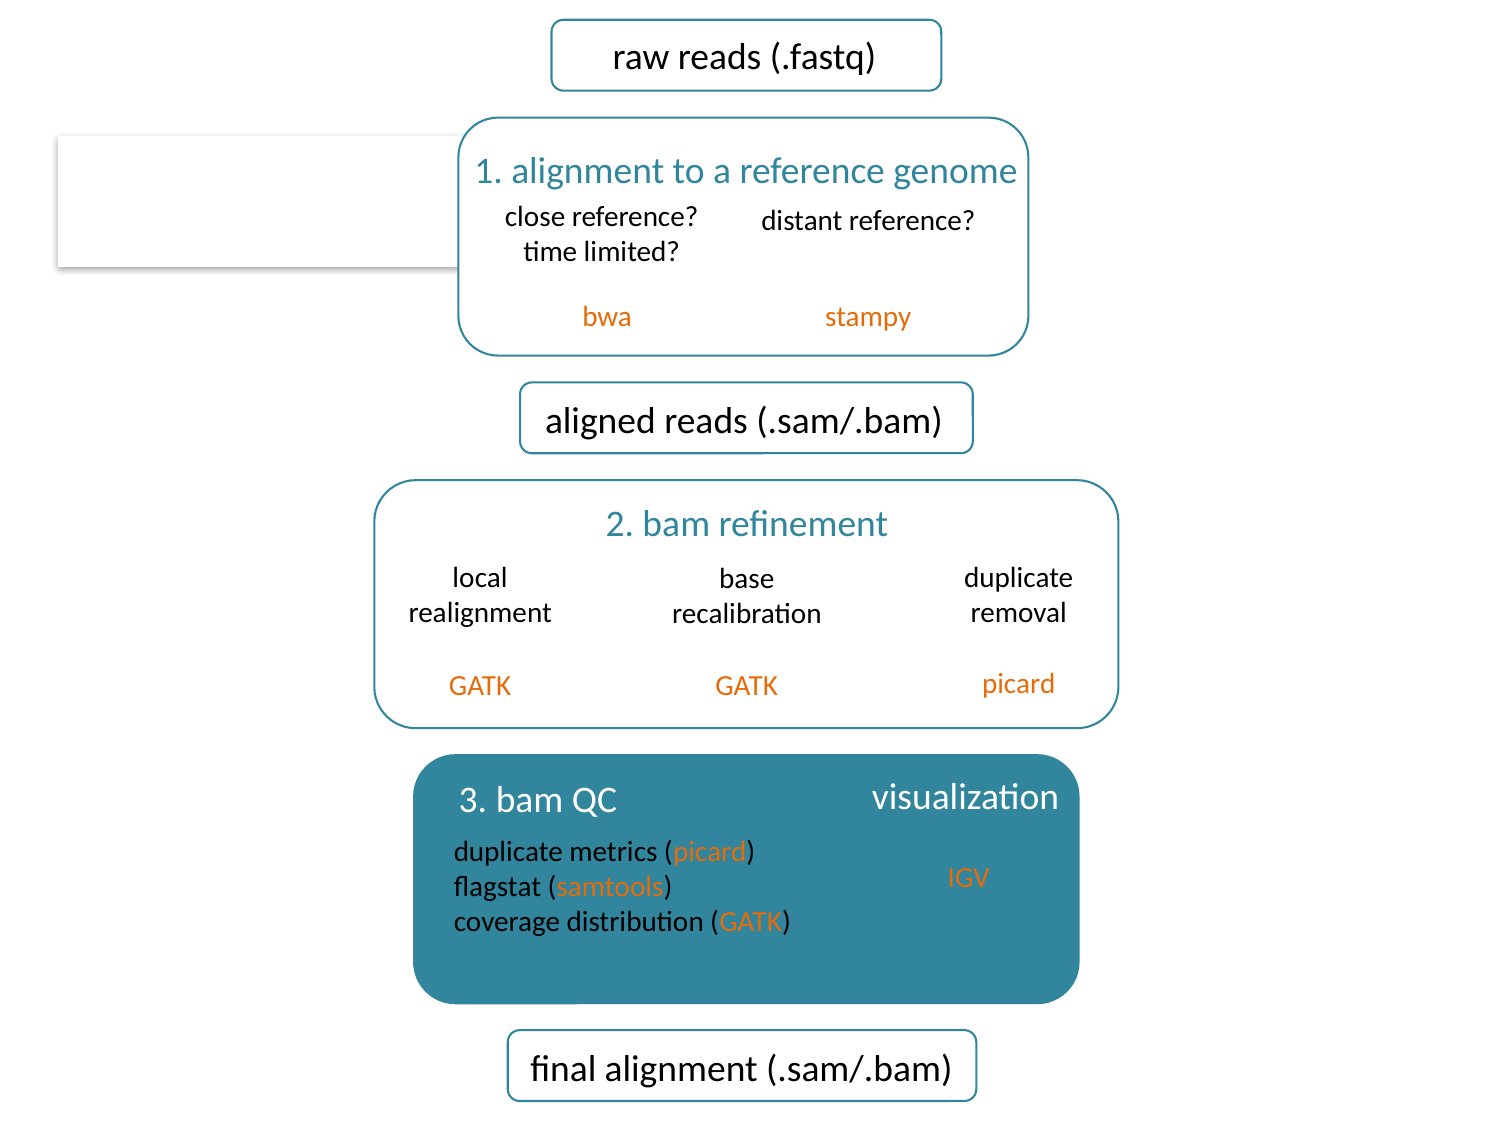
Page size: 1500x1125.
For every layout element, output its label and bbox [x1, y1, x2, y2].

text_box [374, 19, 1119, 1102]
text_box [57, 135, 368, 268]
